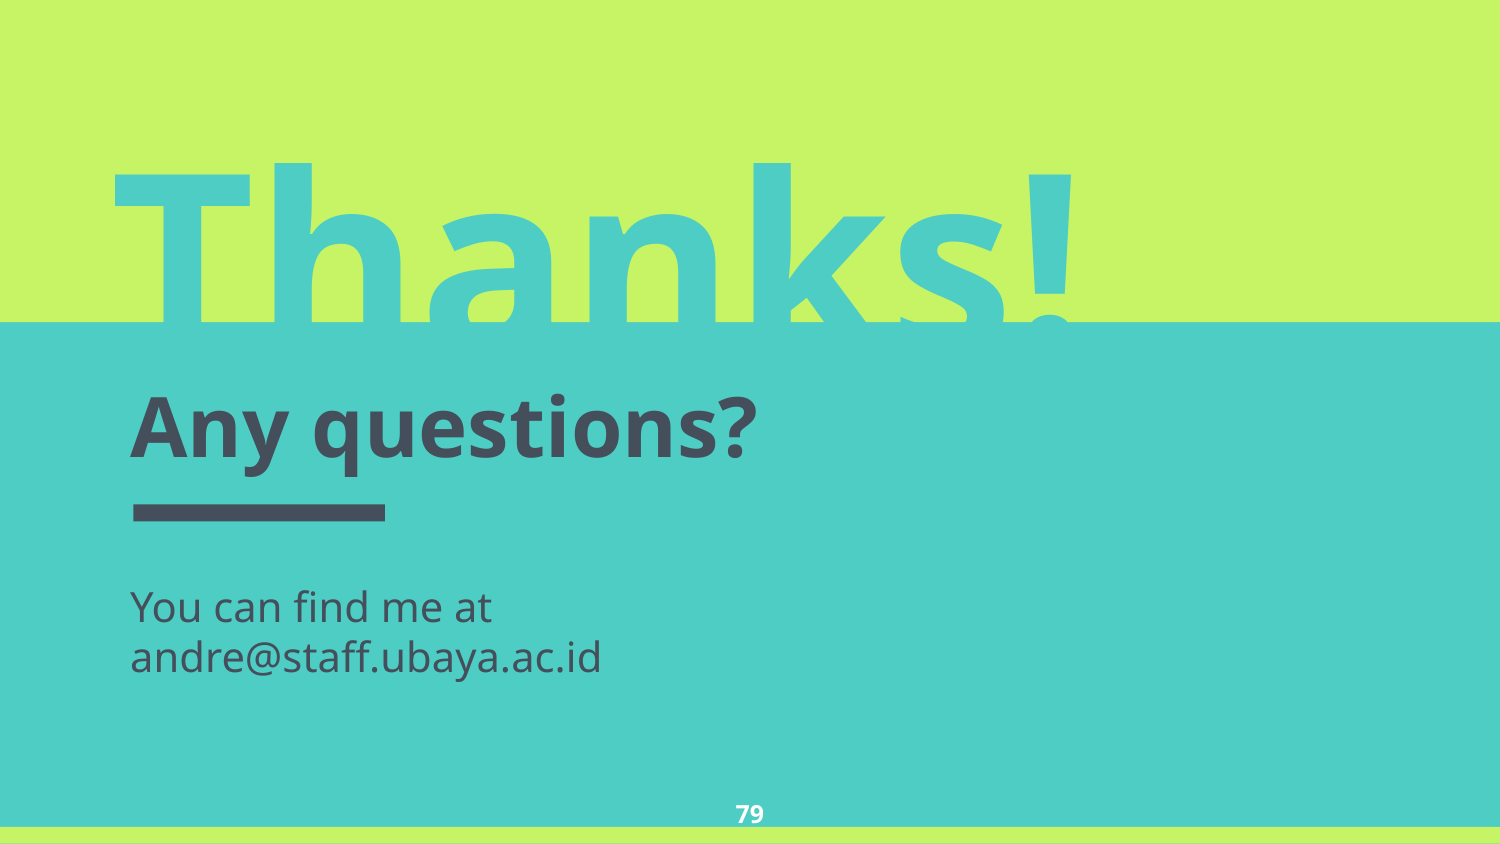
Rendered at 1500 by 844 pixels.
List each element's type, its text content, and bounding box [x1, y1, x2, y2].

text_box [133, 504, 385, 522]
title Thanks! [95, 228, 1203, 419]
list You can find me at andre@staff.ubaya.ac.id [115, 565, 1209, 799]
slide_number 79 [705, 783, 795, 835]
text_box [0, 0, 1500, 323]
subtitle Any questions? [115, 358, 940, 462]
